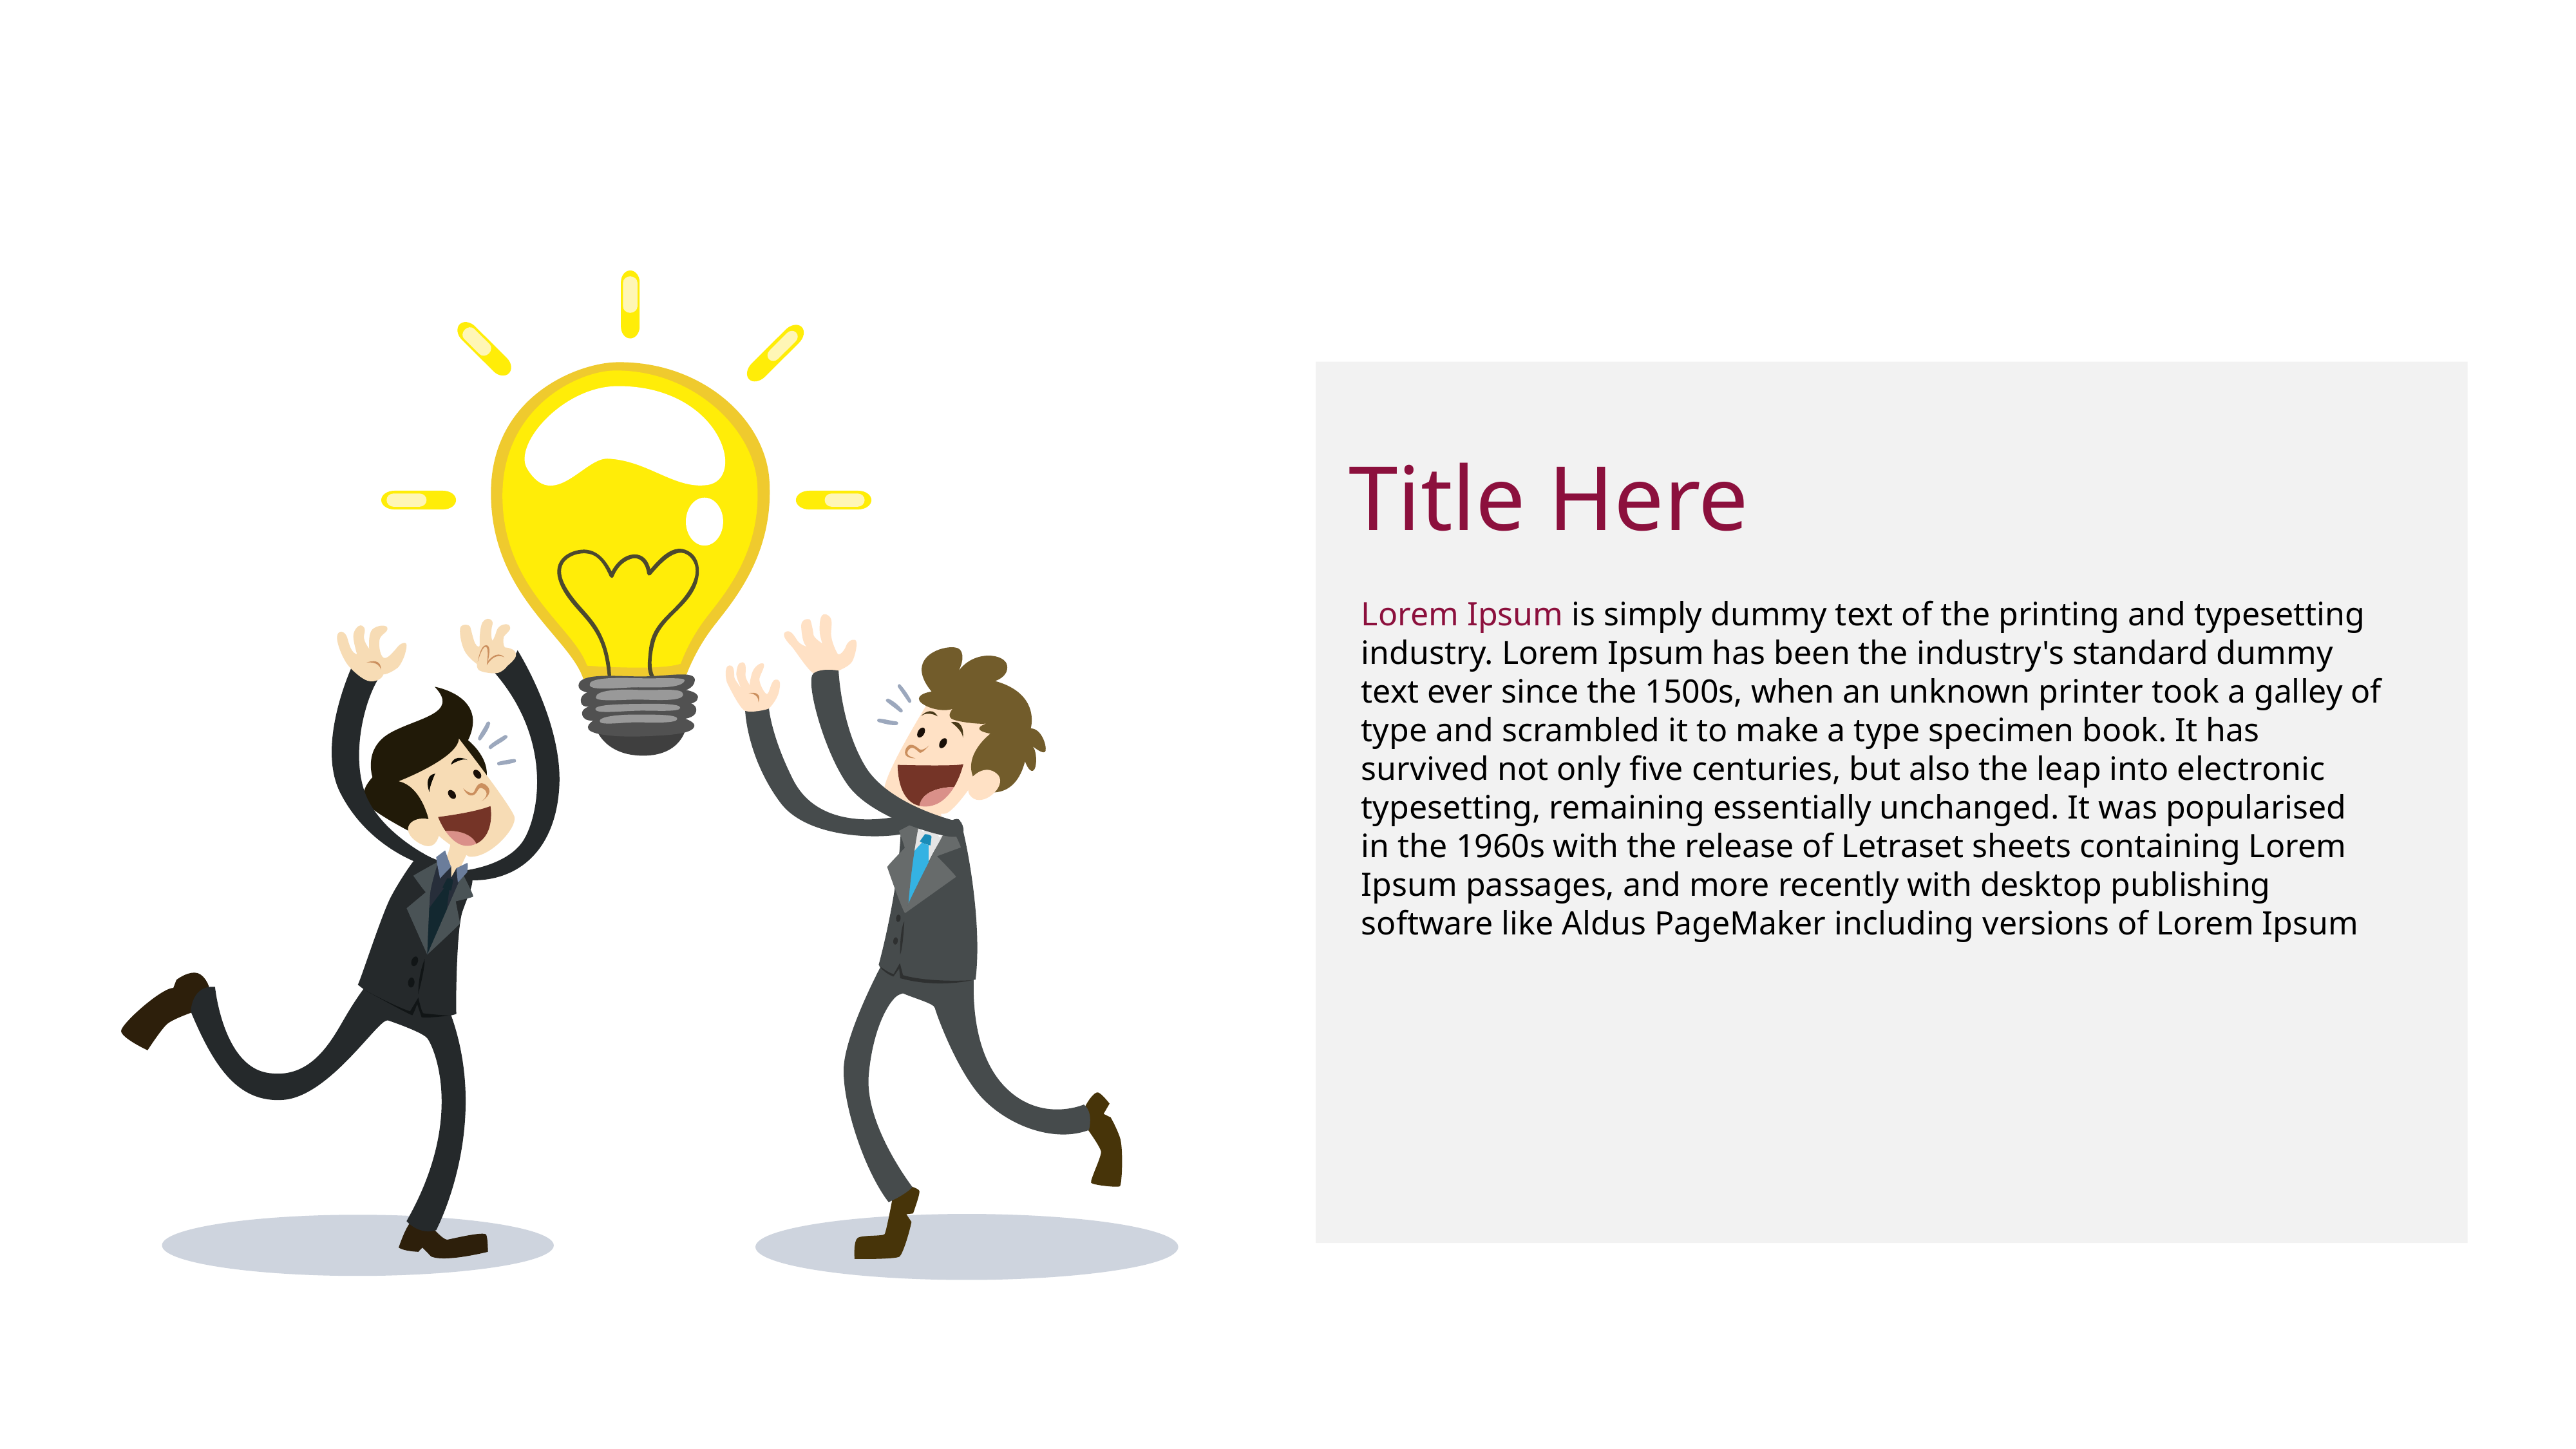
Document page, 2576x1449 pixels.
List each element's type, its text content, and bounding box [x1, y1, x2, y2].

text_box [1315, 361, 2468, 1244]
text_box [121, 616, 564, 1276]
text_box Title Here [1339, 437, 2074, 553]
text_box Lorem Ipsum is simply dummy text of the printing and typesetting industry. Lorem Ipsum has been the industry's standard dummy text ever since the 1500s, when an unknown printer took a galley of type and scrambled it to make a type specimen book. It has survived not only five centuries, but also the leap into electronic typesetting, remaining essentially unchanged. It was popularised in the 1960s with the release of Letraset sheets containing Lorem Ipsum passages, and more recently with desktop publishing software like Aldus PageMaker including versions of Lorem Ipsum [1352, 589, 2393, 947]
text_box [723, 611, 1179, 1280]
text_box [381, 270, 872, 756]
